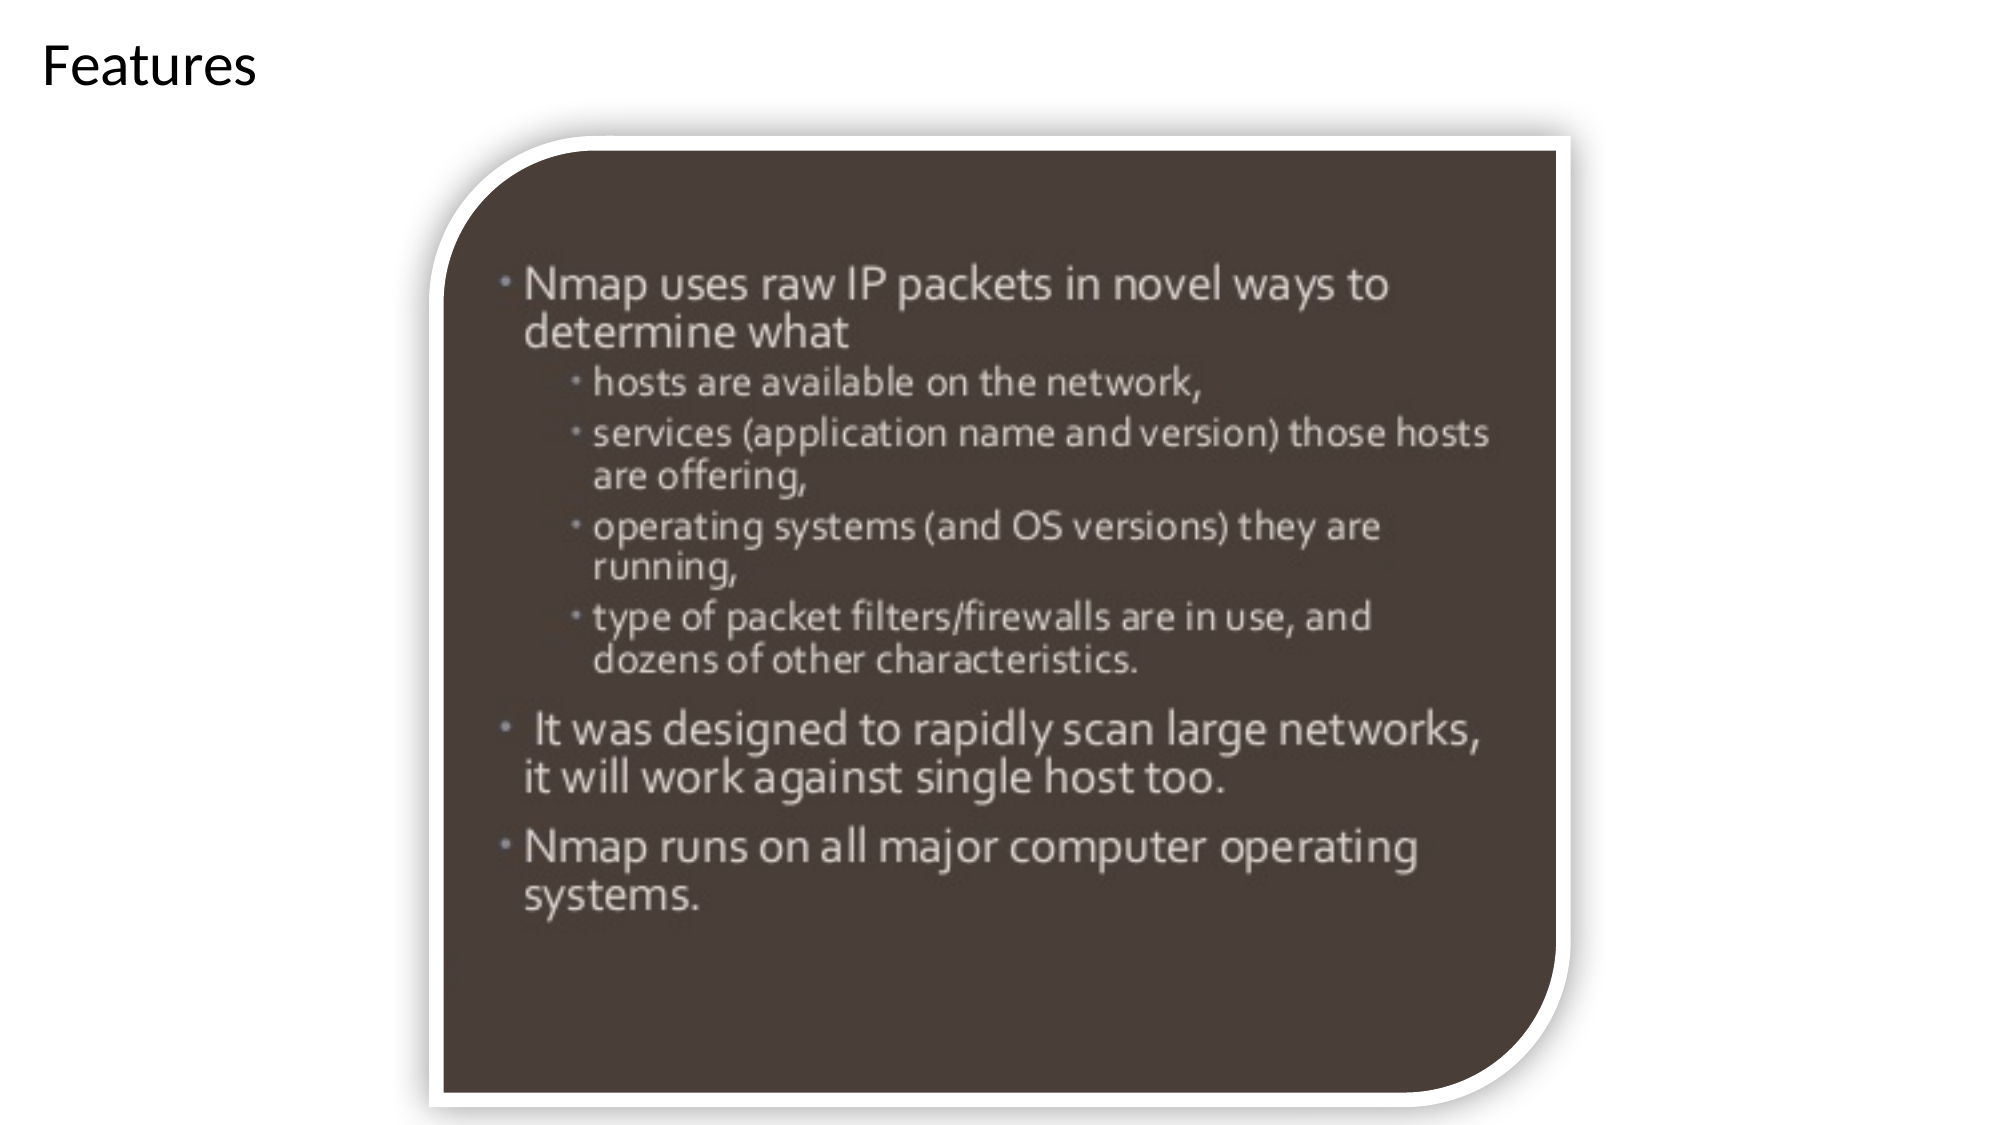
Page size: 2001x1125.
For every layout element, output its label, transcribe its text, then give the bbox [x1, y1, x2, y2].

text_box [436, 143, 1564, 1100]
title Features [28, 24, 1753, 107]
